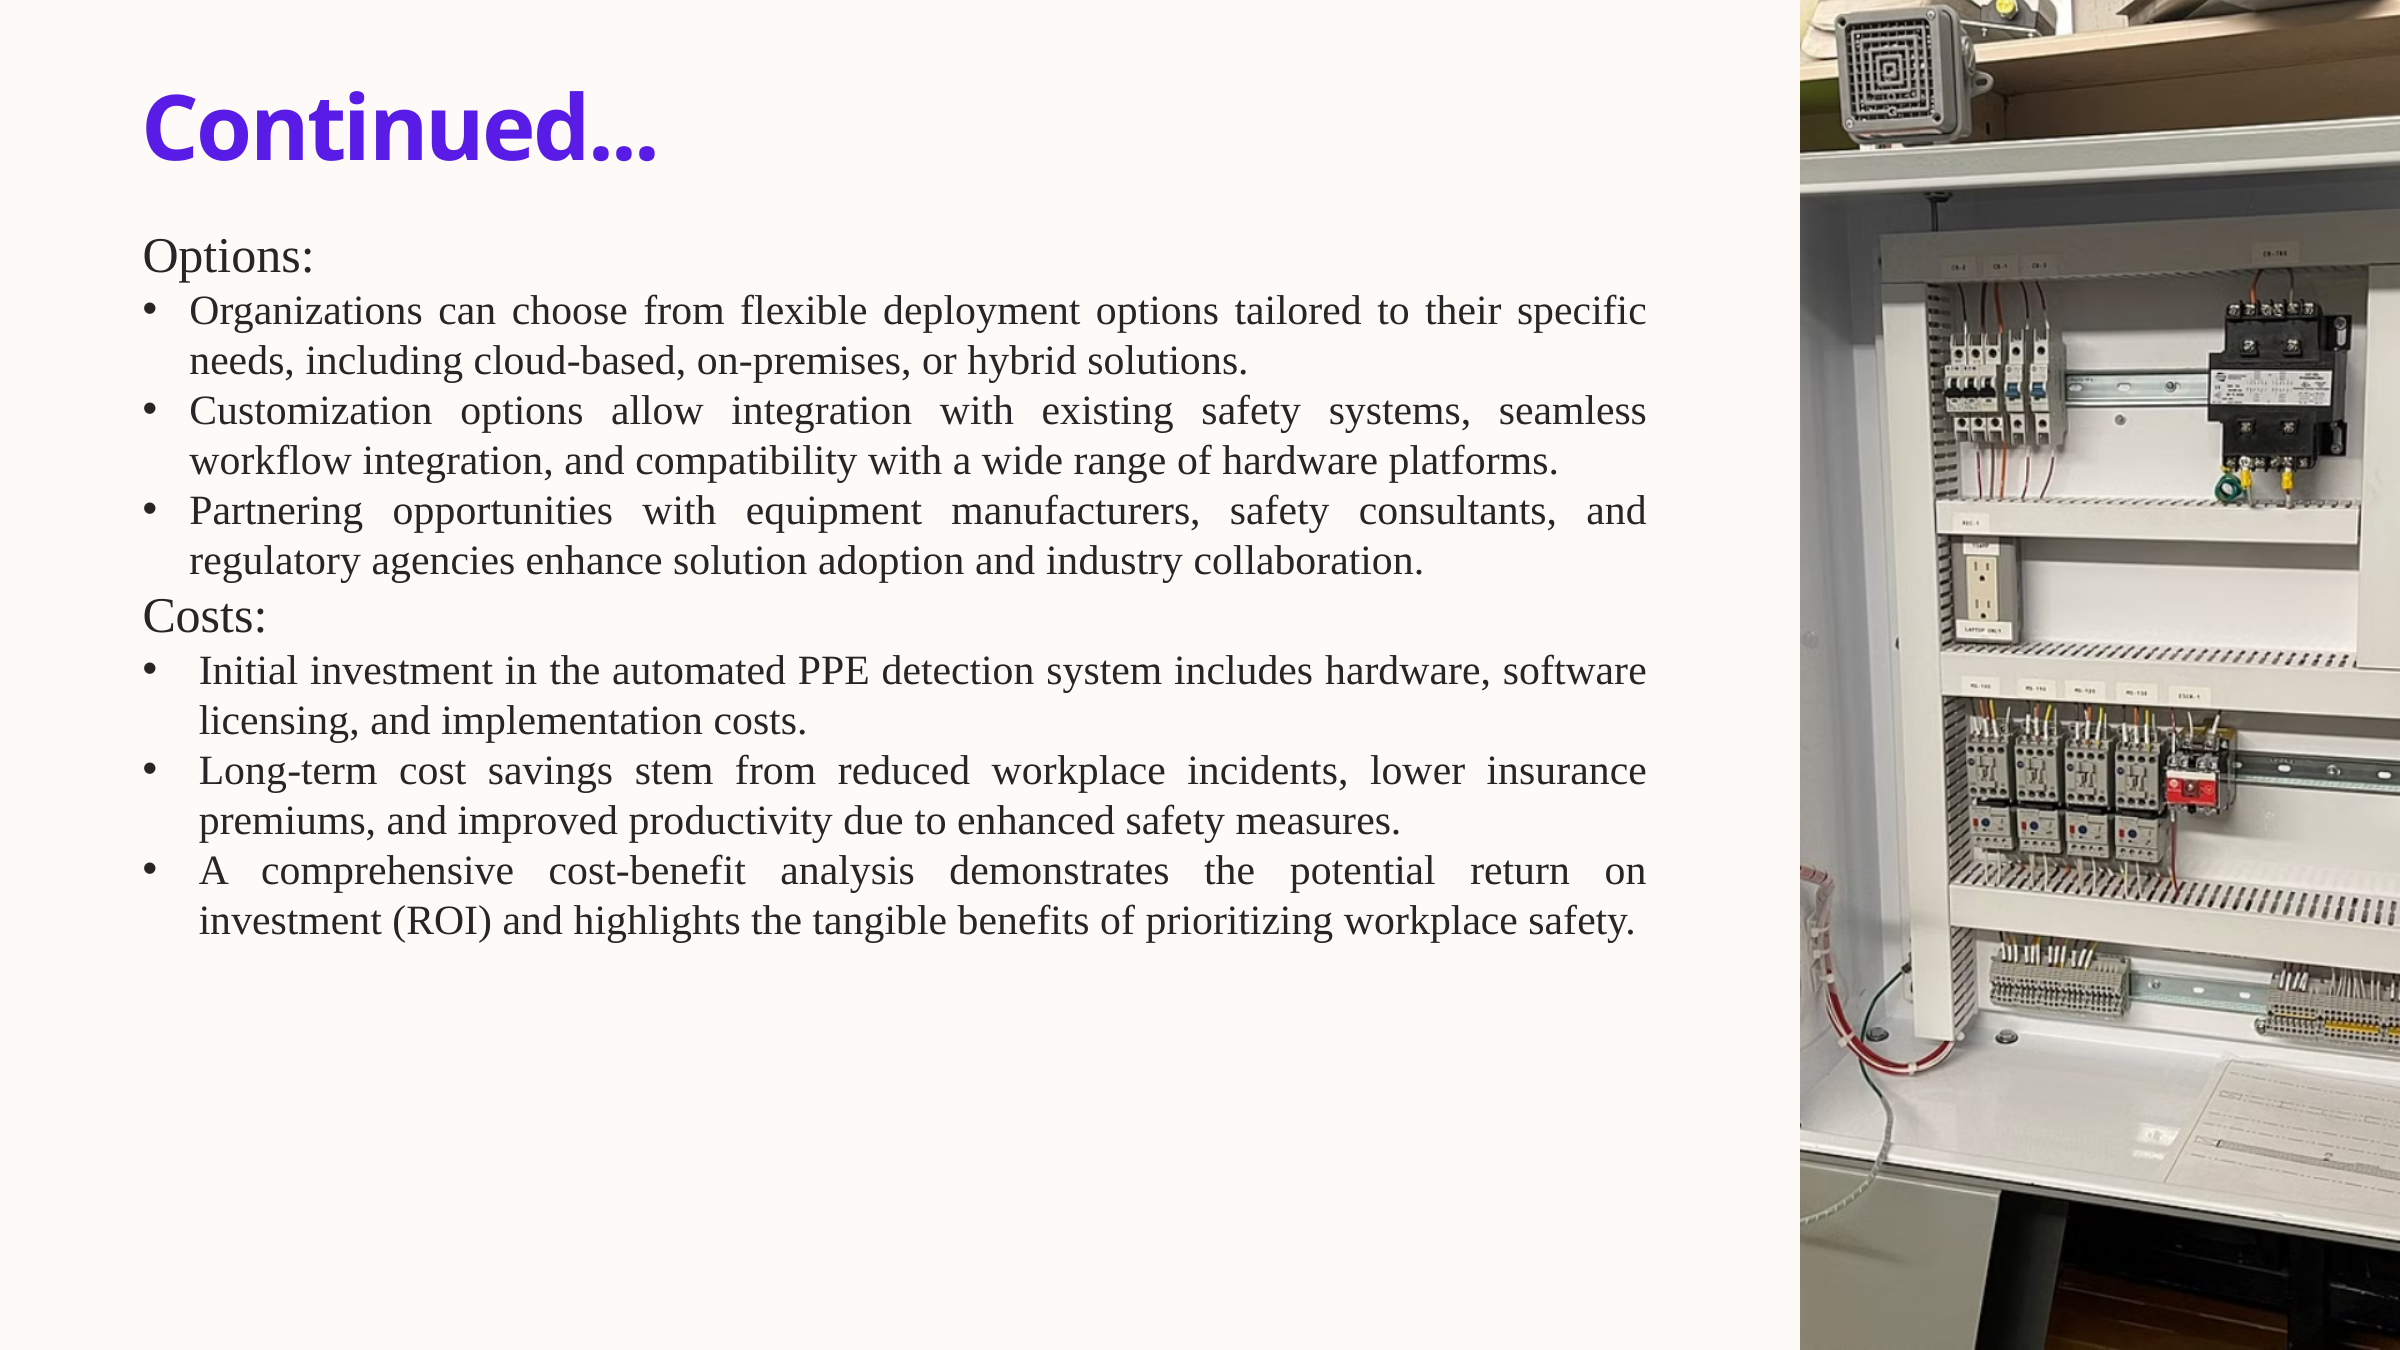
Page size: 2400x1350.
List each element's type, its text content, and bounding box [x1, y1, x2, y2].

text_box Options: Organizations can choose from flexible deployment options tailored to their specific needs, including cloud-based, on-premises, or hybrid solutions. Customization options allow integration with existing safety systems, seamless workflow integration, and compatibility with a wide range of hardware platforms. Partnering opportunities with equipment manufacturers, safety consultants, and regulatory agencies enhance solution adoption and industry collaboration. Costs: Initial investment in the automated PPE detection system includes hardware, software licensing, and implementation costs. Long-term cost savings stem from reduced workplace incidents, lower insurance premiums, and improved productivity due to enhanced safety measures. A comprehensive cost-benefit analysis demonstrates the potential return on investment (ROI) and highlights the tangible benefits of prioritizing workplace safety. [127, 156, 1664, 1073]
picture [1799, 0, 2400, 1350]
text_box Continued... [126, 57, 1235, 174]
text_box [0, 0, 1799, 1350]
